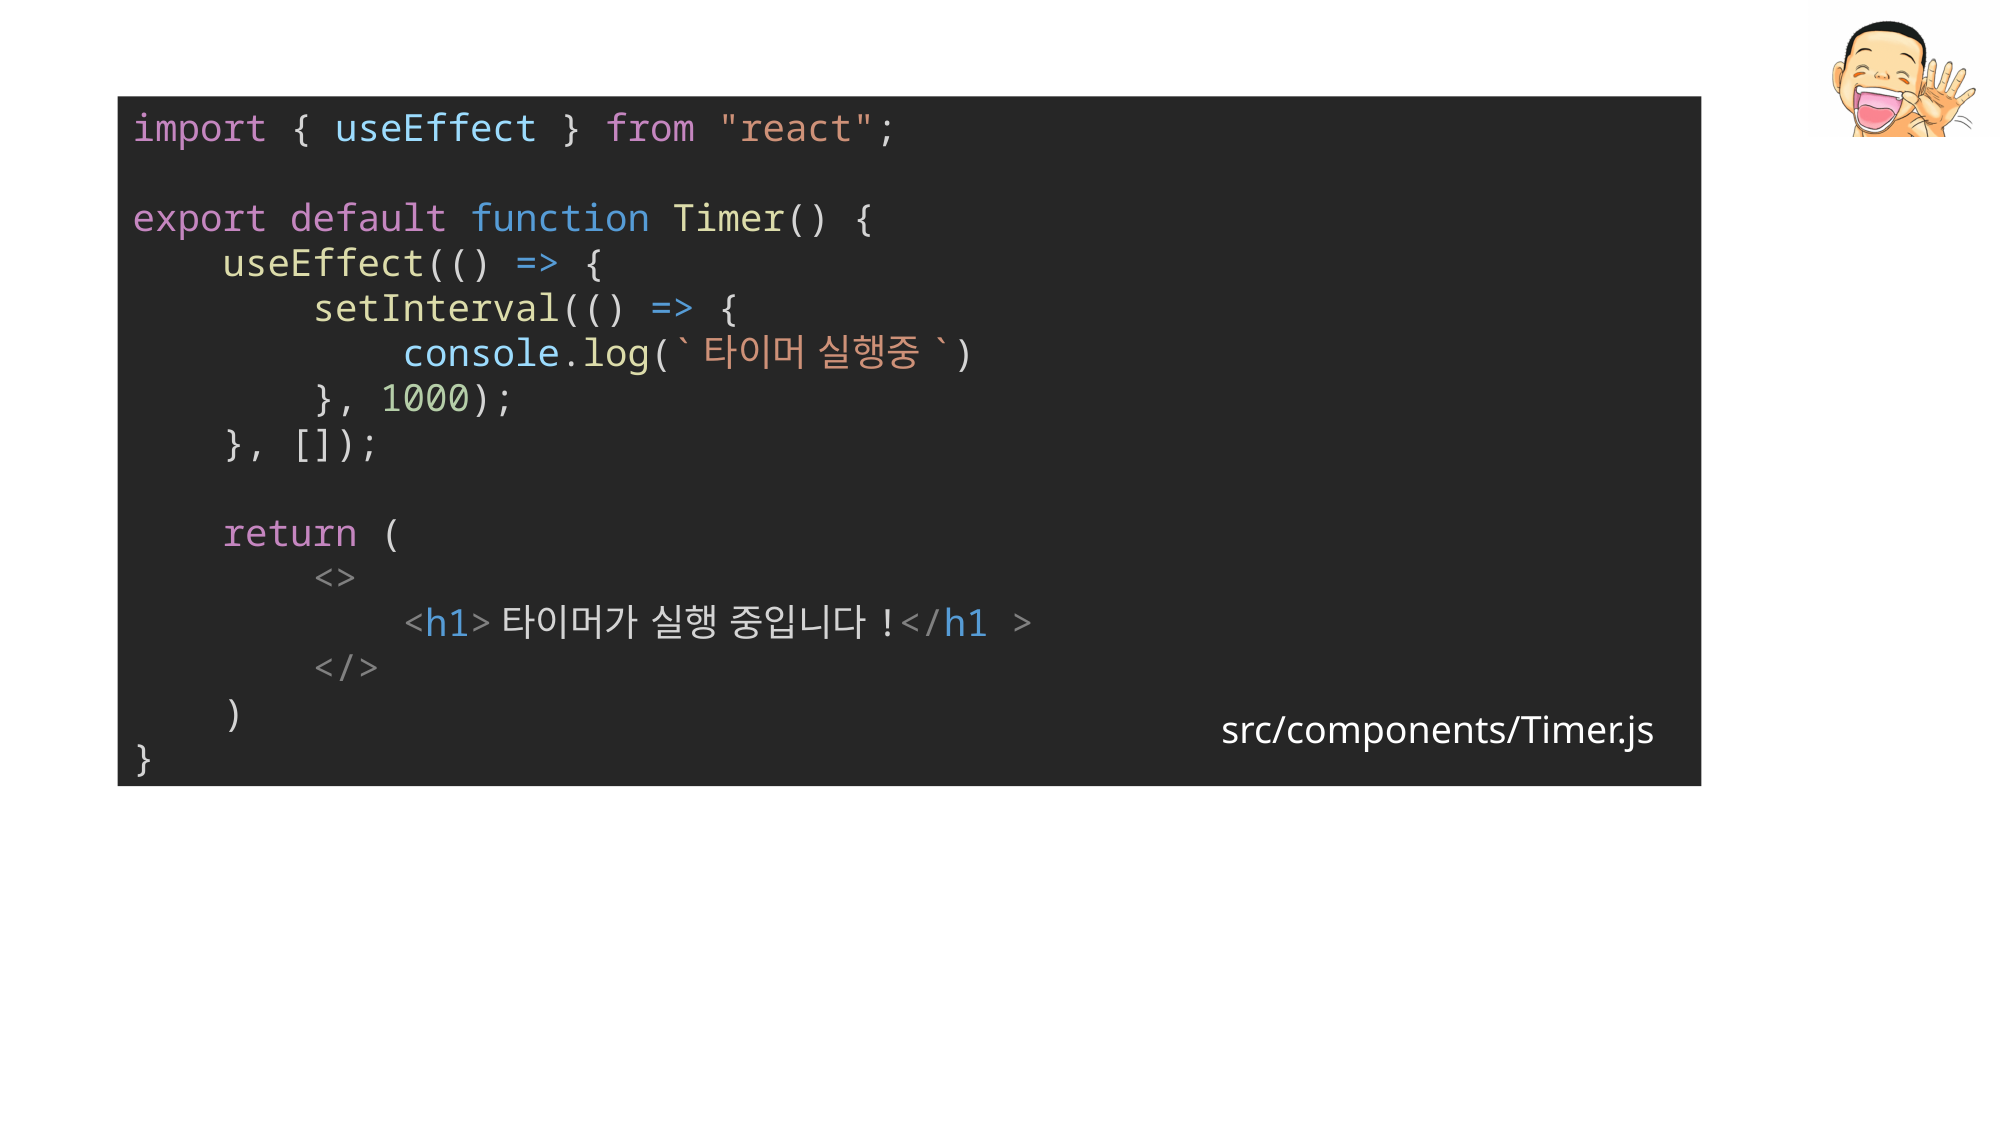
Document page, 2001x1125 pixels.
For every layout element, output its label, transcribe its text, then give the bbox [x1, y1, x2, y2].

picture [1808, 0, 2000, 137]
text_box src/components/Timer.js [1206, 699, 1670, 759]
text_box import { useEffect } from "react"; export default function Timer() { useEffect(() => { setInterval(() => { console.log(`타이머 실행중`) }, 1000); }, []); return ( <> <h1>타이머가 실행 중입니다!</h1 > </> ) } [117, 96, 1702, 787]
